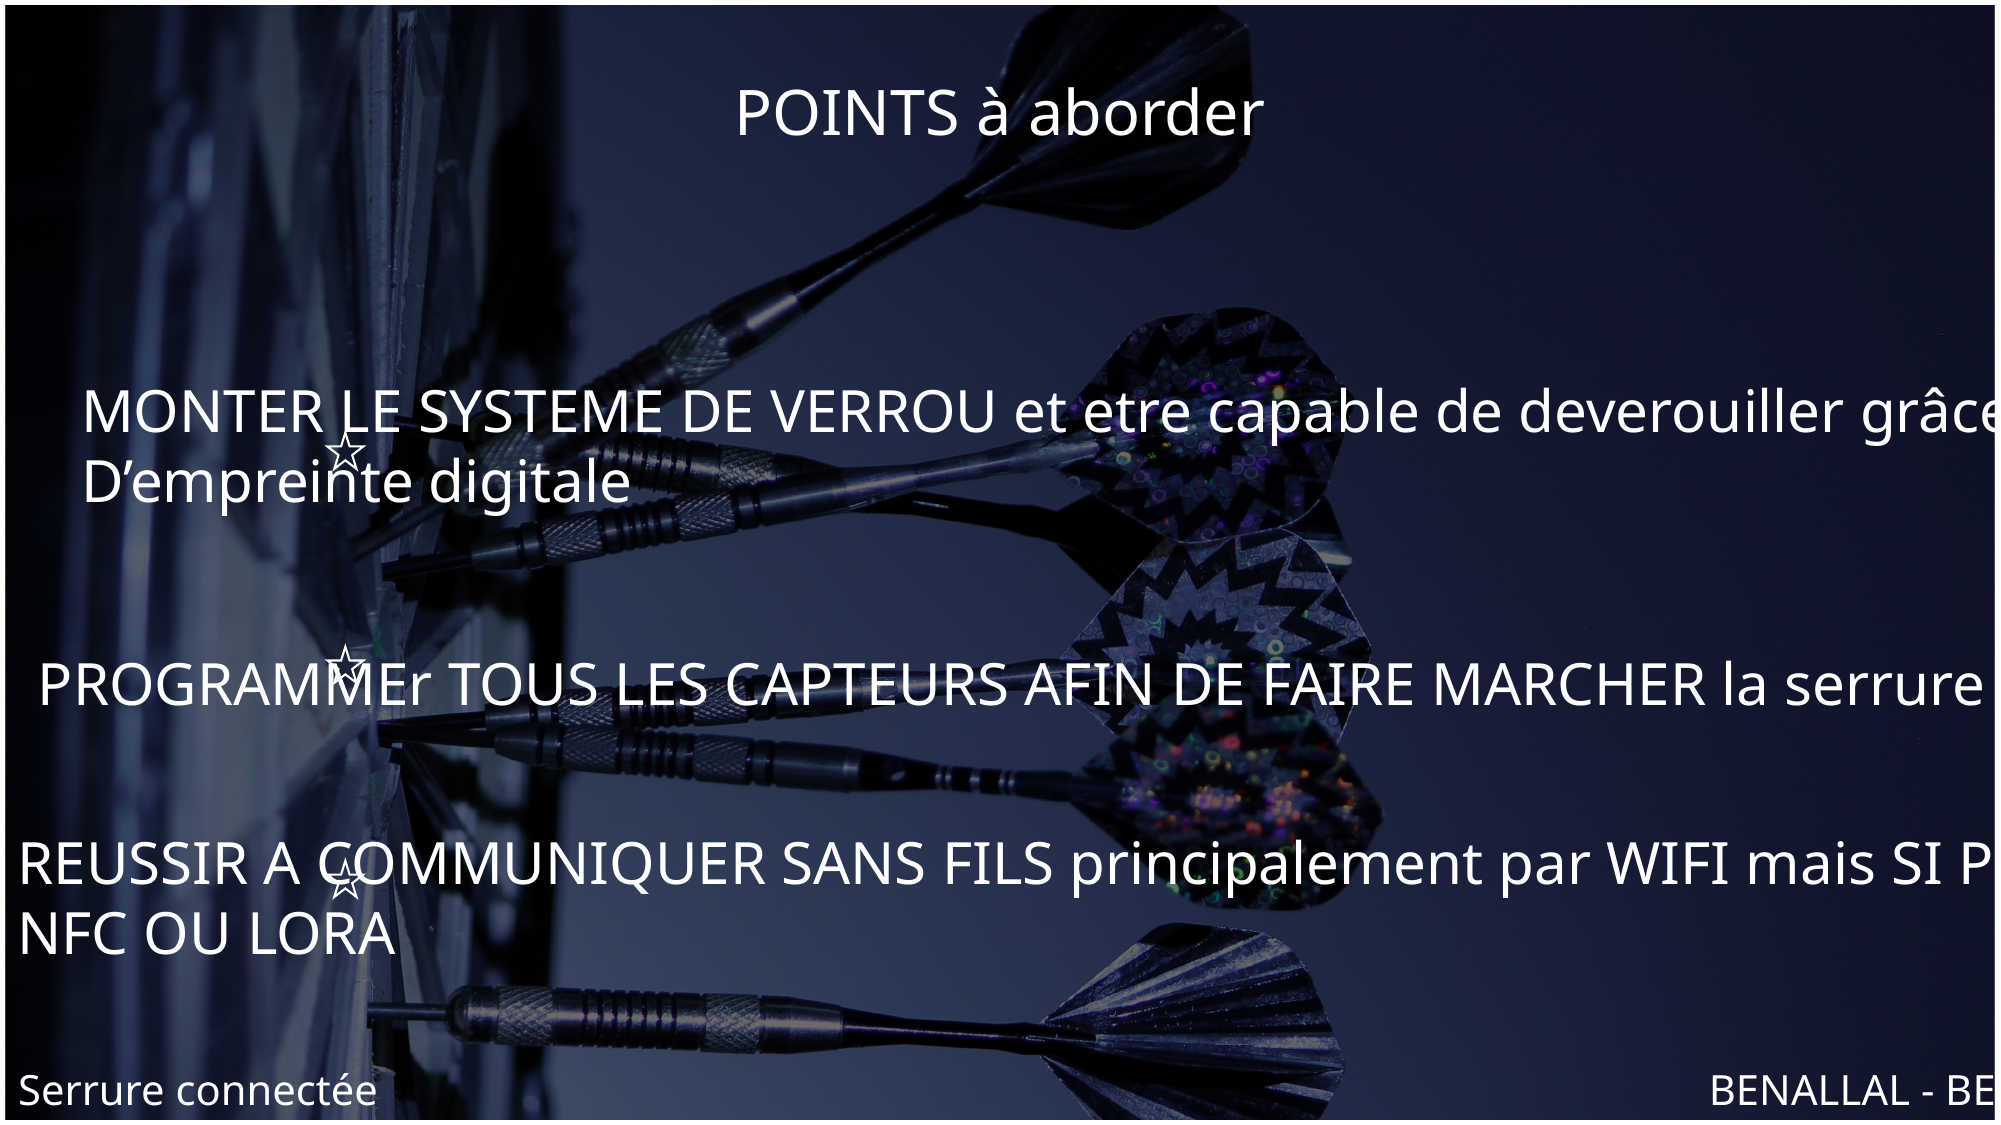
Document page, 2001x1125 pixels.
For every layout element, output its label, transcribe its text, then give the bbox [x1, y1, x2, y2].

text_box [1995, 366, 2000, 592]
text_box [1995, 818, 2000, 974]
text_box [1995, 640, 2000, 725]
text_box [0, 0, 2000, 1125]
text_box BENALLAL - BENKHIRA [1995, 1047, 2000, 1125]
picture [5, 4, 1995, 1125]
